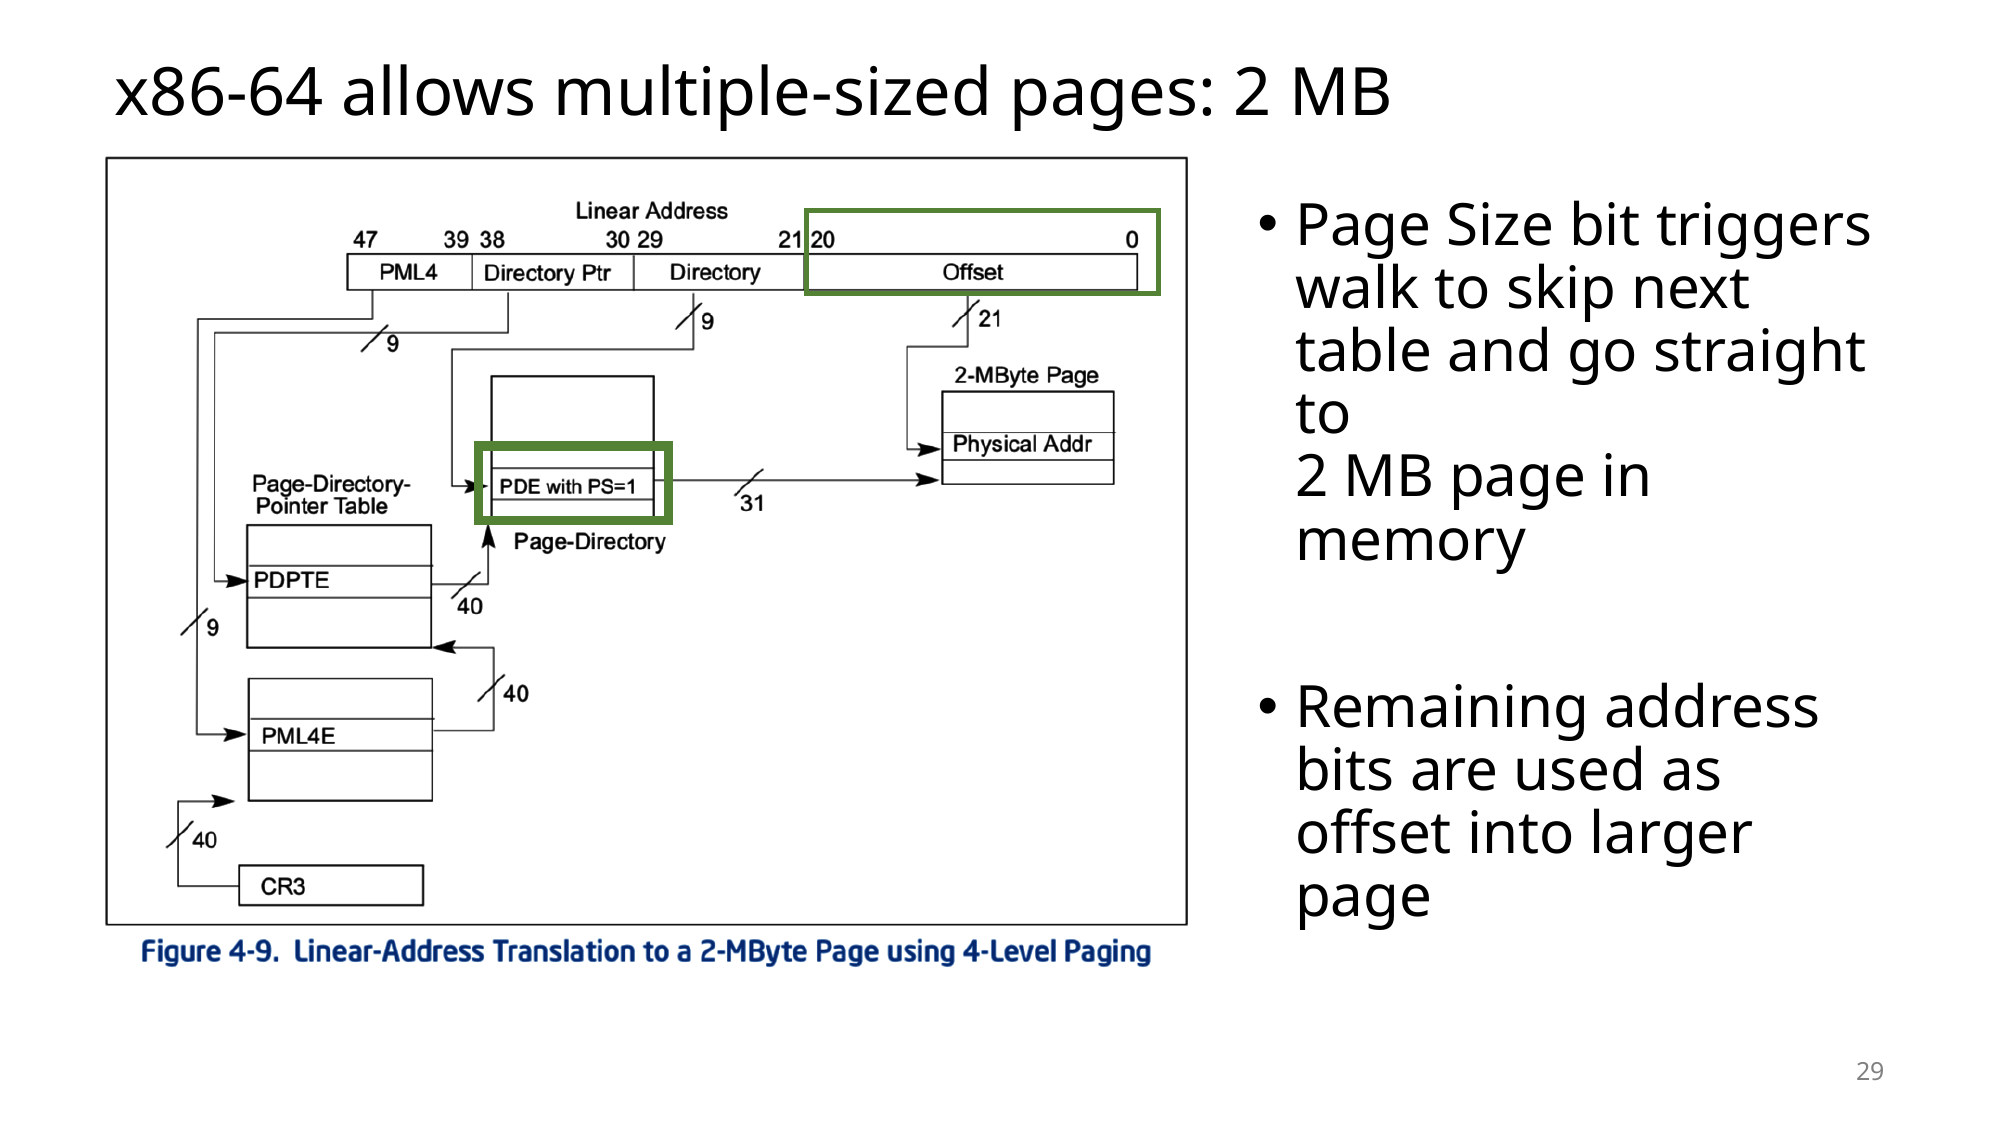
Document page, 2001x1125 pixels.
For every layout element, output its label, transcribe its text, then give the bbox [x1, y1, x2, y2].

slide_number 29 [1749, 1042, 1900, 1103]
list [99, 149, 1190, 975]
title x86-64 allows multiple-sized pages: 2 MB [99, 37, 1900, 150]
text_box Page Size bit triggers walk to skip next table and go straight to 2 MB page in memory Remaining address bits are used as offset into larger page [1242, 187, 1900, 1013]
